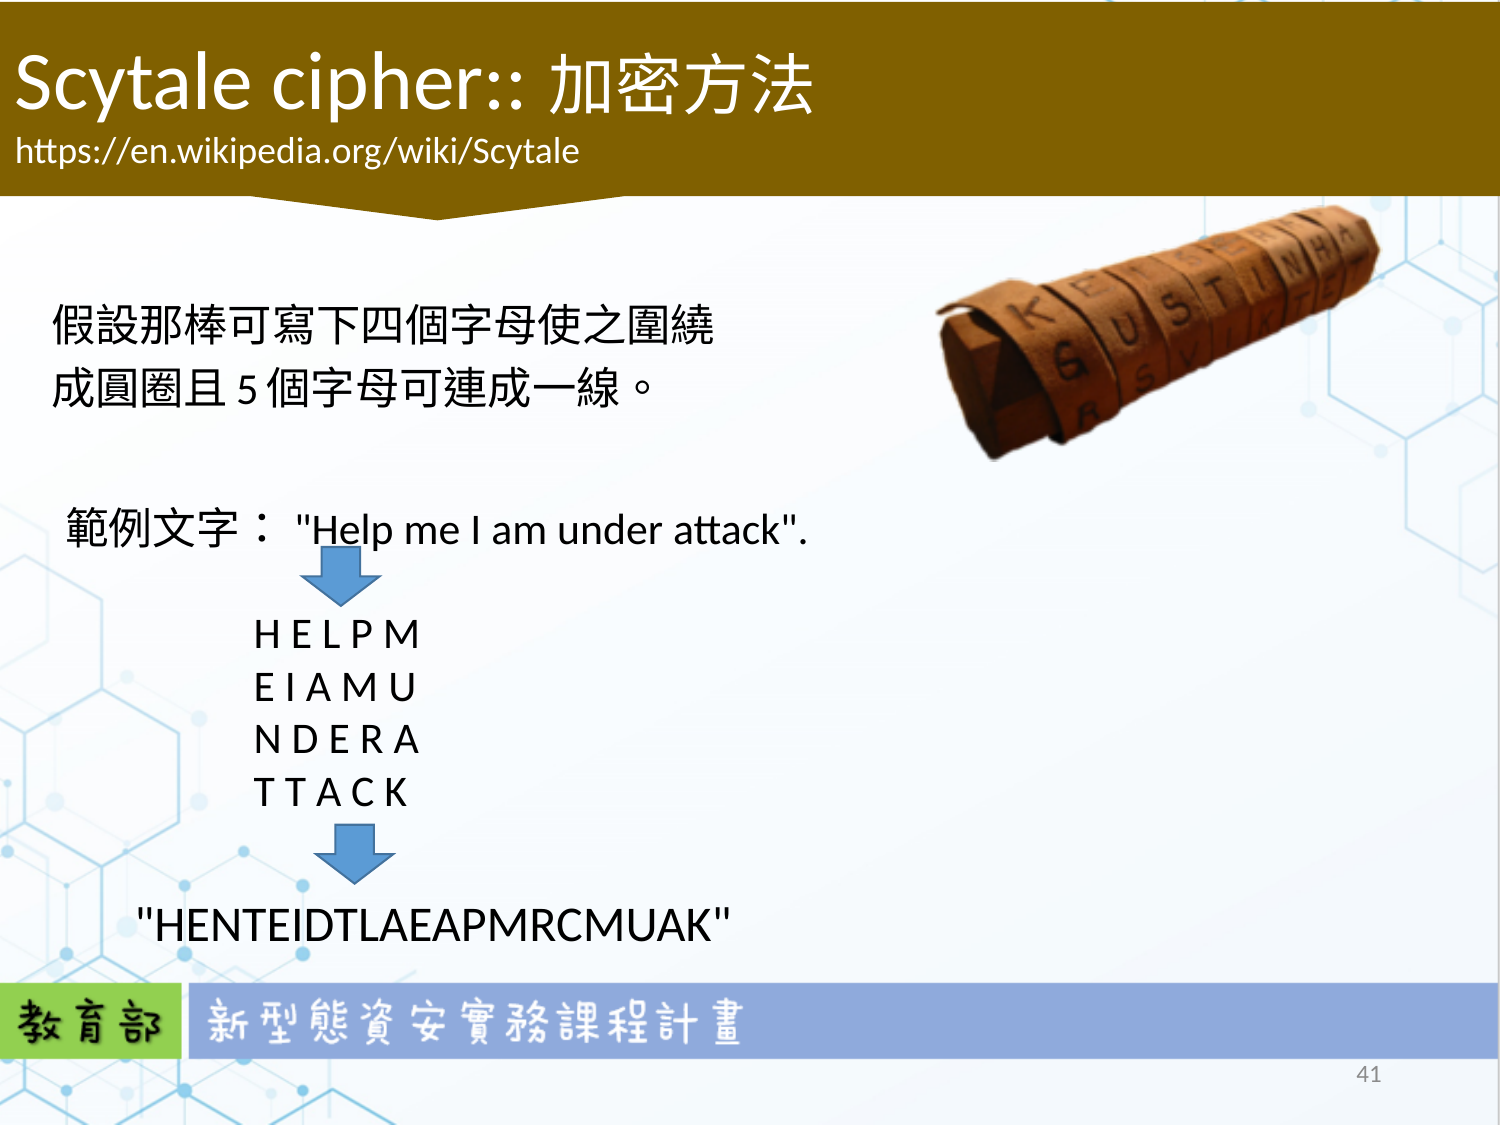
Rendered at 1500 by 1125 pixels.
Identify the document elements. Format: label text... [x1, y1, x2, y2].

text_box H E L P M E I A M U N D E R A T T A C K [238, 597, 521, 823]
text_box [313, 823, 397, 885]
text_box "HENTEIDTLAEAPMRCMUAK" [119, 883, 747, 959]
text_box 範例文字："Help me I am under attack". [50, 492, 824, 561]
text_box Scytale cipher::加密方法 https://en.wikipedia.org/wiki/Scytale [0, 0, 1500, 222]
slide_number 41 [1059, 1042, 1397, 1103]
list 假設那棒可寫下四個字母使之圍繞 成圓圈且5個字母可連成一線。 [36, 295, 797, 424]
picture [0, 198, 1500, 1125]
text_box [299, 545, 383, 608]
